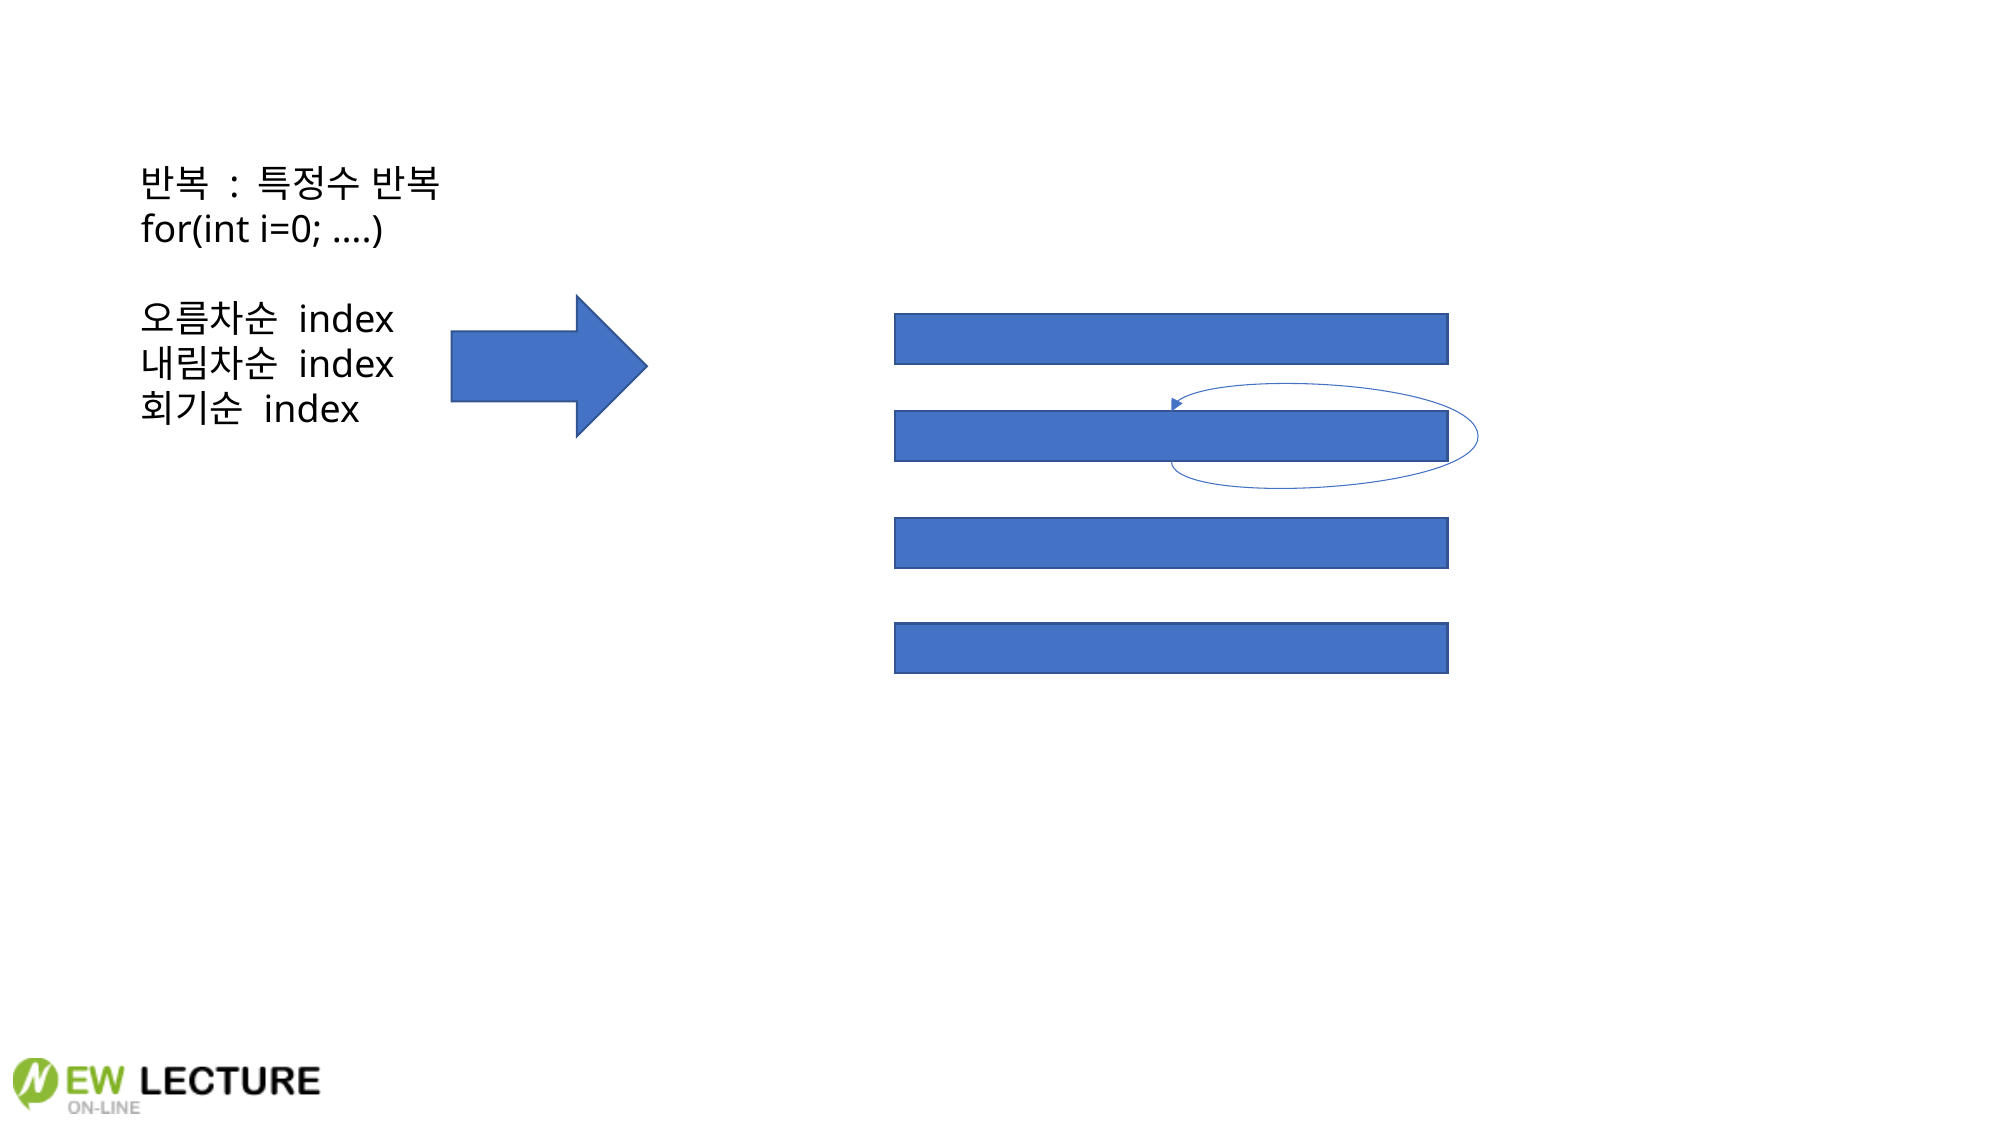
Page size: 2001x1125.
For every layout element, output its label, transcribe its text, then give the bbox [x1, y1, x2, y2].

text_box [894, 517, 1449, 569]
text_box [450, 293, 649, 439]
picture [13, 1058, 323, 1114]
text_box [894, 622, 1449, 674]
text_box [894, 313, 1449, 365]
text_box 반복 : 특정수 반복 for(int i=0; ….) 오름차순 index 내림차순 index 회기순 index [126, 152, 456, 438]
text_box [894, 410, 1449, 462]
